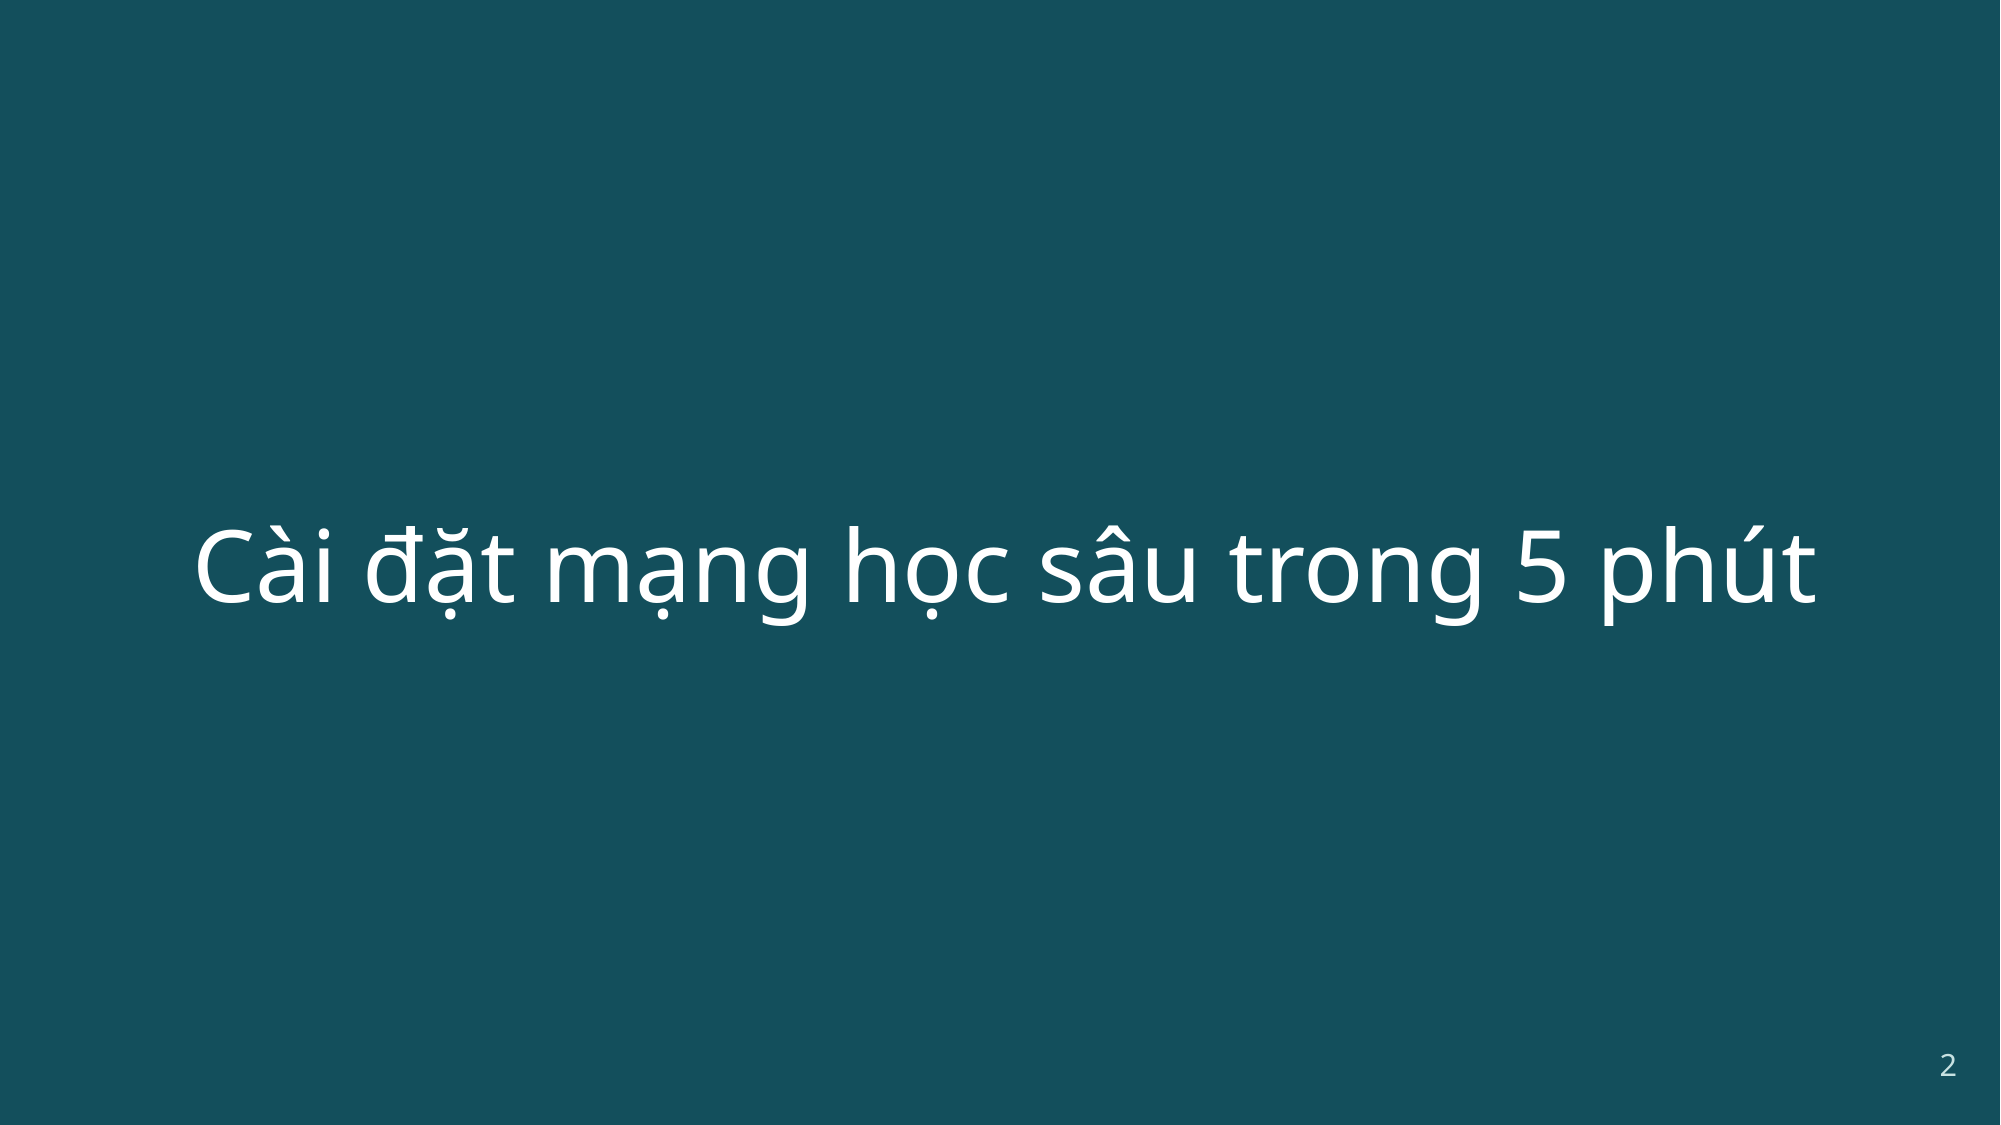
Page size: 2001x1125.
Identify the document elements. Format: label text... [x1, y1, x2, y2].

slide_number 2 [1856, 1023, 1977, 1110]
title Cài đặt mạng học sâu trong 5 phút [146, 468, 1865, 657]
